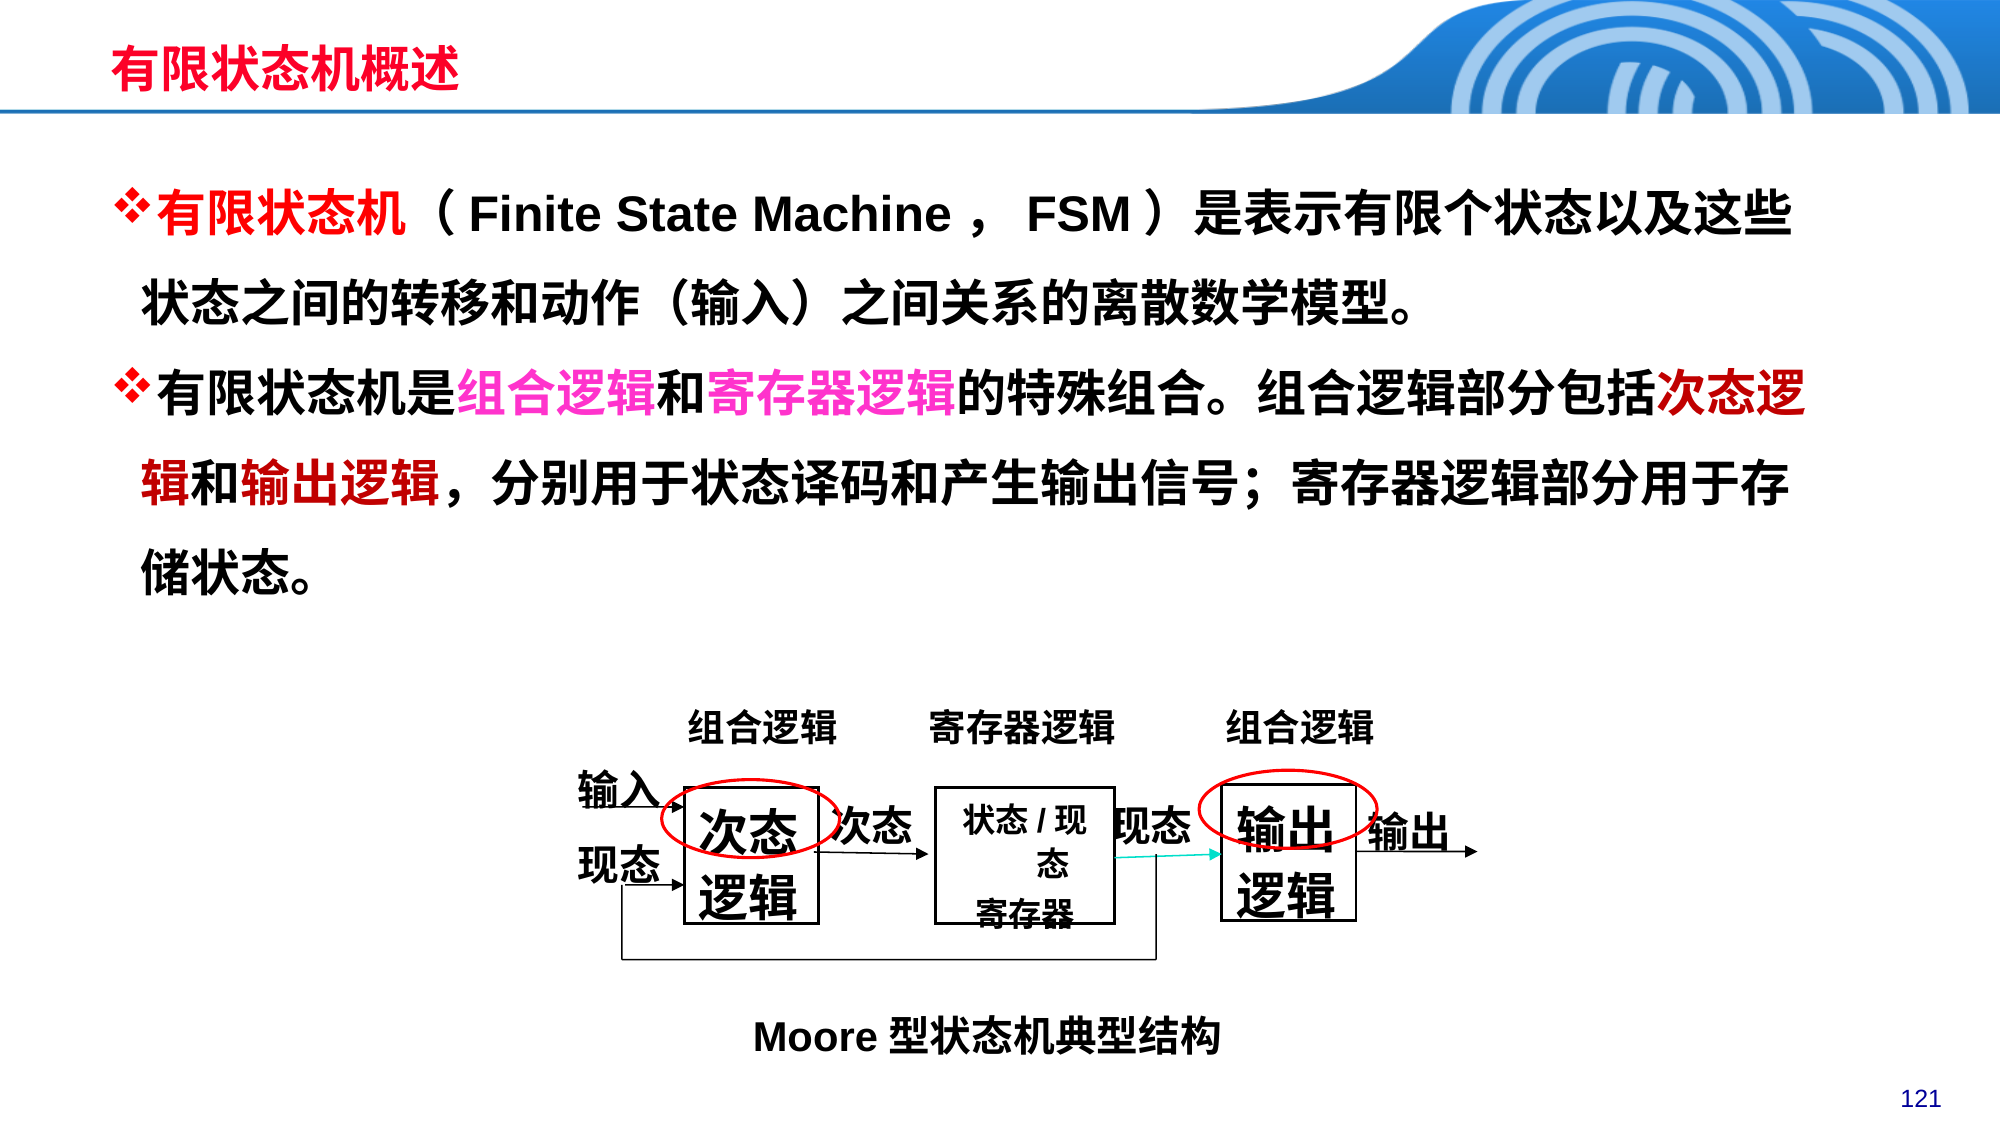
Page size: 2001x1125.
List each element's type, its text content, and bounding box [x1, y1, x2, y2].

list 有限状态机（Finite State Machine，FSM）是表示有限个状态以及这些状态之间的转移和动作（输入）之间关系的离散数学模型。 有限状态机是组合逻辑和寄存器逻辑的特殊组合。组合逻辑部分包括次态逻辑和输出逻辑，分别用于状态译码和产生输出信号；寄存器逻辑部分用于存储状态。 [99, 147, 1851, 687]
picture [0, 0, 2000, 114]
title 有限状态机概述 [99, 40, 1226, 103]
text_box 寄存器逻辑 [904, 692, 1140, 749]
text_box 组合逻辑 [1195, 692, 1406, 749]
text_box 组合逻辑 [657, 692, 868, 749]
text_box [562, 751, 1481, 1060]
